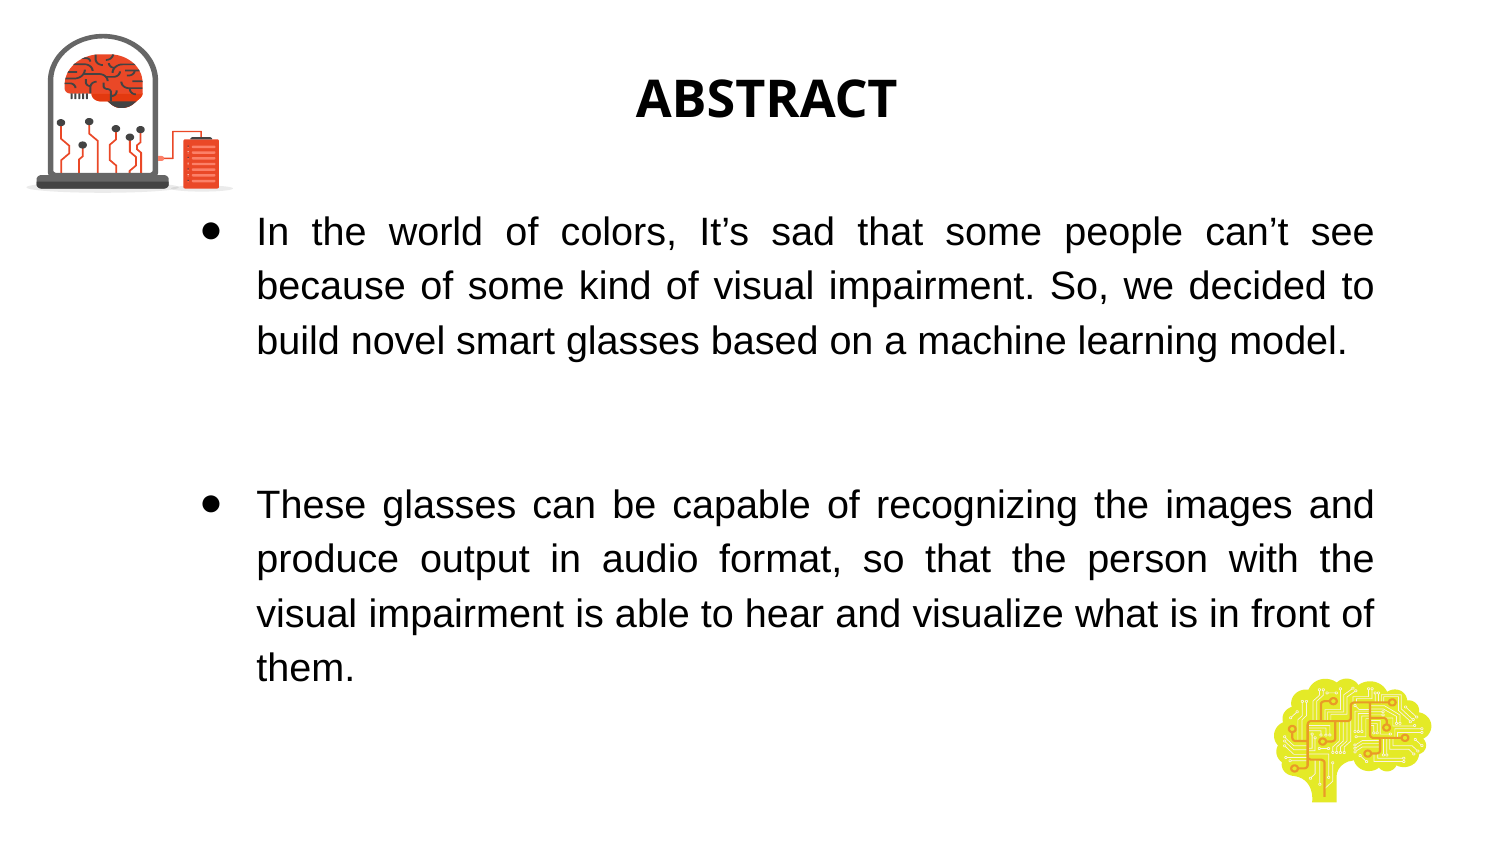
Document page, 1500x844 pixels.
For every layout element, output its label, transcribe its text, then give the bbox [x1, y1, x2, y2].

text_box In the world of colors, It’s sad that some people can’t see because of some kind of visual impairment. So, we decided to build novel smart glasses based on a machine learning model. These glasses can be capable of recognizing the images and produce output in audio format, so that the person with the visual impairment is able to hear and visualize what is in front of them. [166, 183, 1392, 758]
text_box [26, 33, 234, 193]
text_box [1273, 678, 1432, 803]
text_box ABSTRACT [237, 50, 1392, 144]
